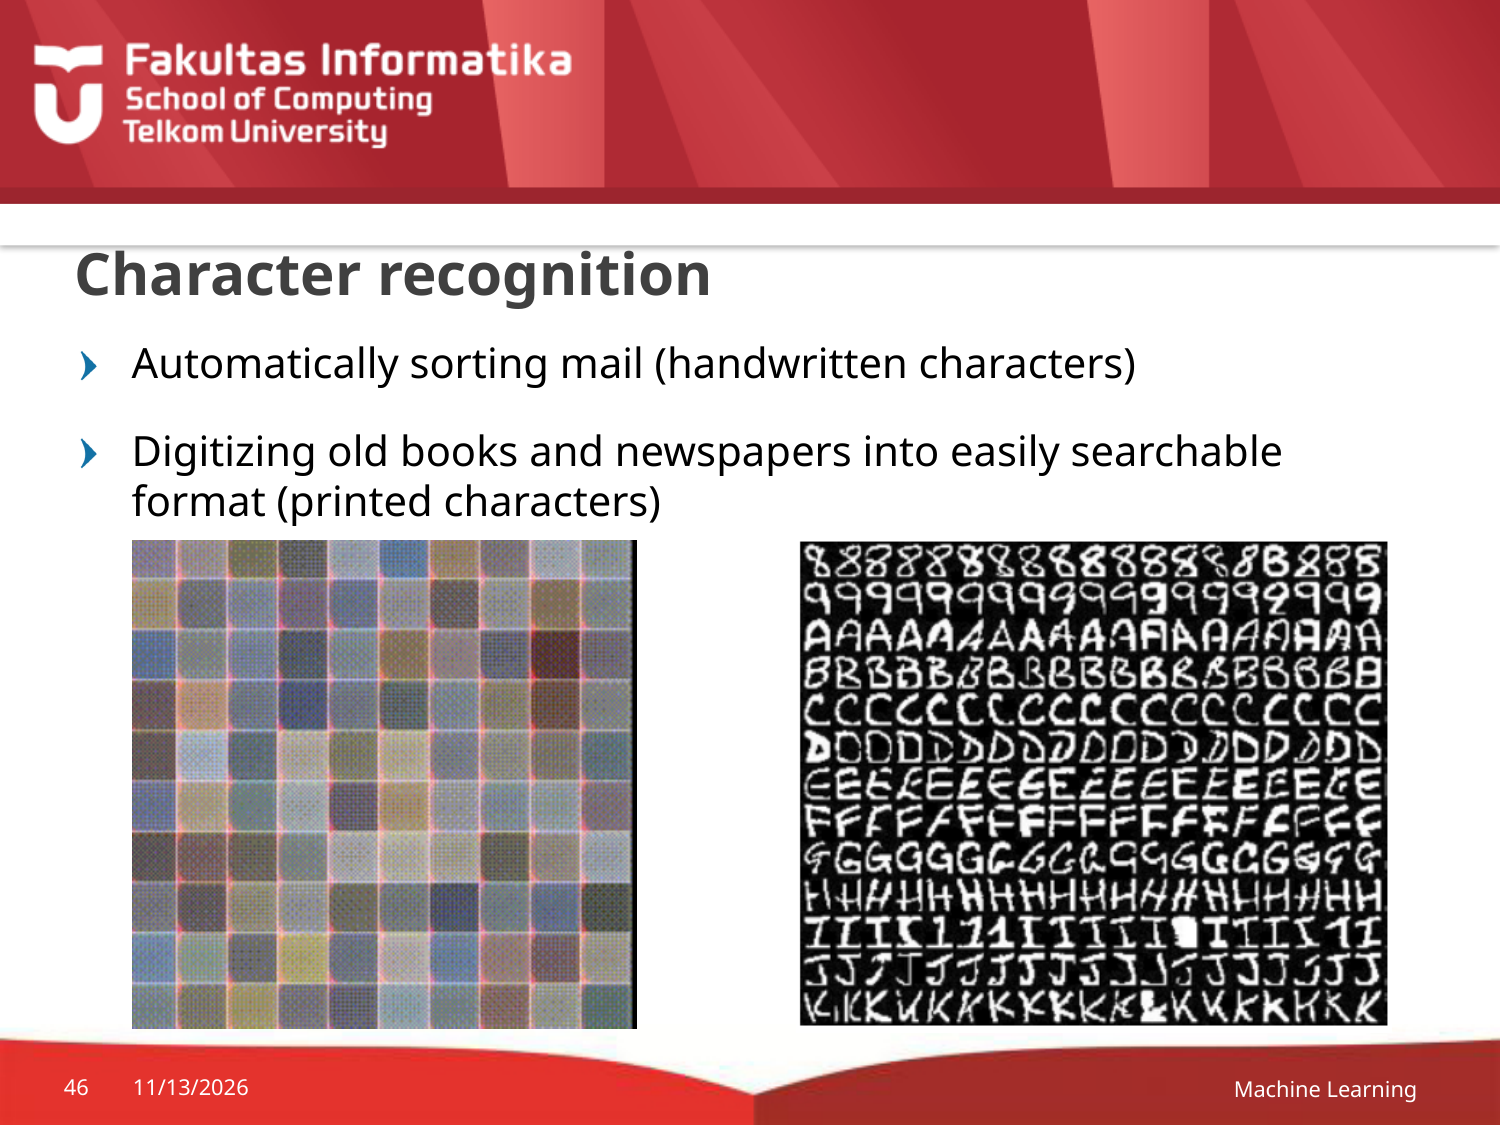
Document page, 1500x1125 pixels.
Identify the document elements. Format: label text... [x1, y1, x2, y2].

slide_number 46 [63, 1058, 123, 1119]
list Machine Learning [888, 1058, 1433, 1119]
list Automatically sorting mail (handwritten characters) Digitizing old books and newspapers into easily searchable format (printed characters) [60, 329, 1426, 990]
picture [0, 0, 1500, 203]
picture [75, 429, 100, 470]
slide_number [132, 1058, 403, 1119]
title Character recognition [59, 219, 1426, 325]
picture [75, 342, 100, 382]
picture [0, 536, 1500, 1125]
